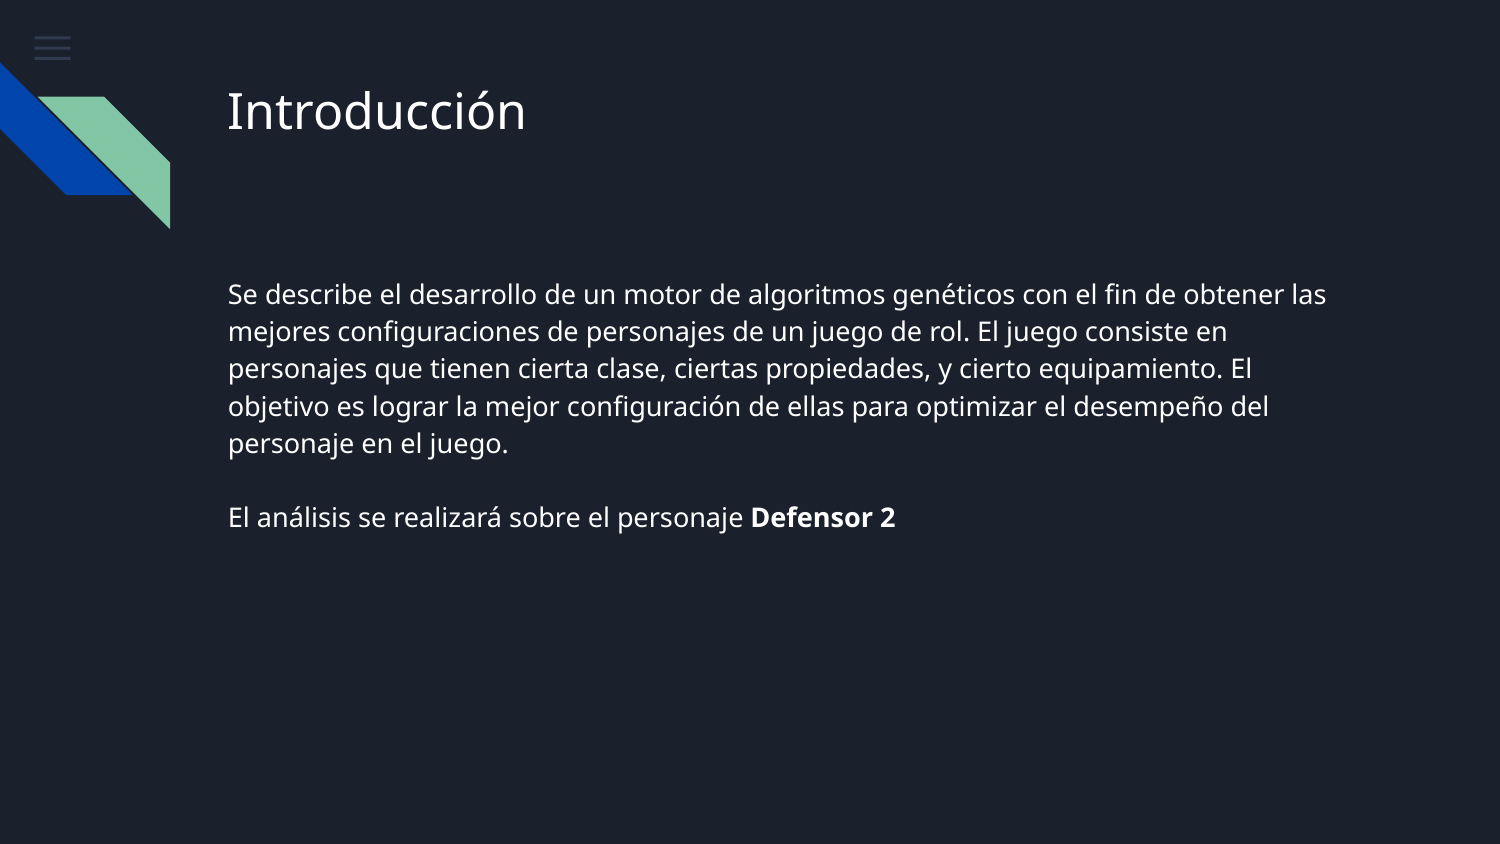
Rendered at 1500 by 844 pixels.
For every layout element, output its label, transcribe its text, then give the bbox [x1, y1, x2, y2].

list Se describe el desarrollo de un motor de algoritmos genéticos con el fin de obtener las mejores configuraciones de personajes de un juego de rol. El juego consiste en personajes que tienen cierta clase, ciertas propiedades, y cierto equipamiento. El objetivo es lograr la mejor configuración de ellas para optimizar el desempeño del personaje en el juego. El análisis se realizará sobre el personaje Defensor 2 [212, 257, 1368, 735]
title Introducción [212, 64, 1368, 215]
